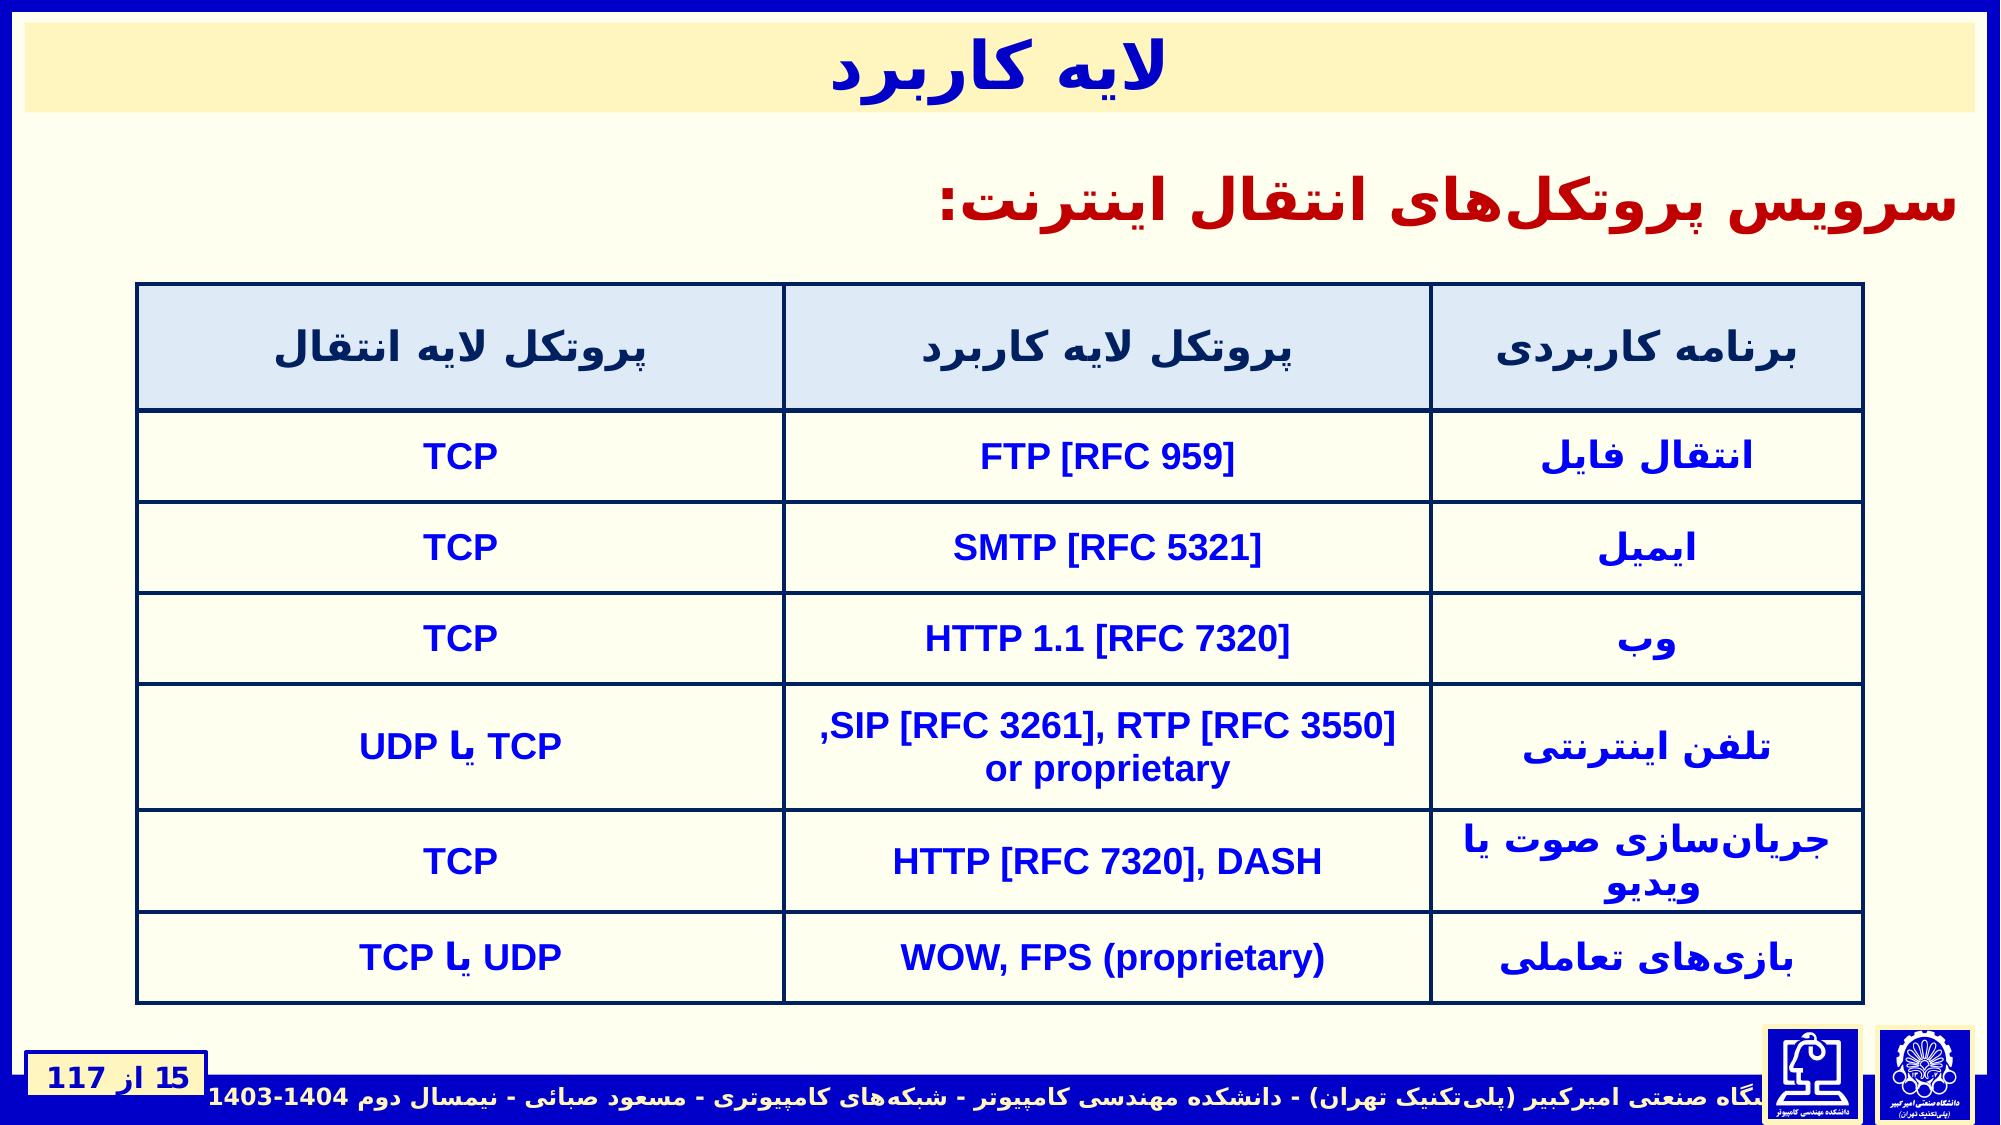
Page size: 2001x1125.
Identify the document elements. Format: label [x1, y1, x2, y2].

text_box [0, 0, 2000, 1125]
